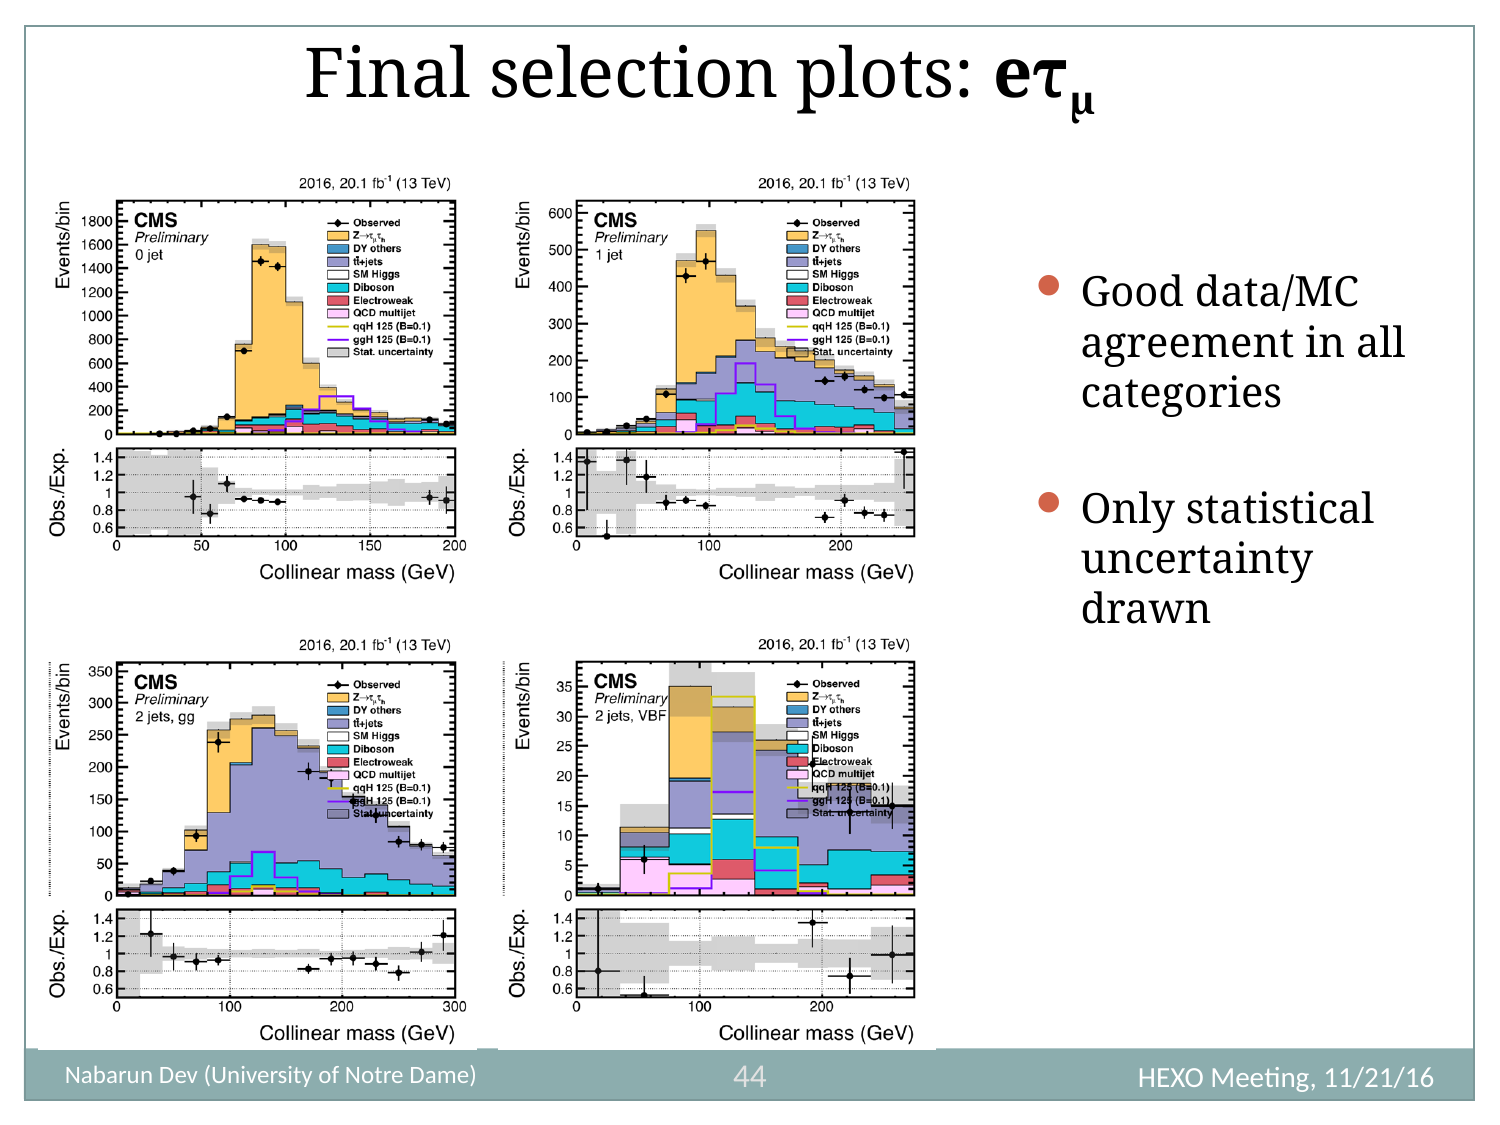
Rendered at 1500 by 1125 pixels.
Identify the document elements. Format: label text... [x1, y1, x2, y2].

picture [38, 628, 477, 1051]
slide_number 44 [699, 1060, 800, 1110]
picture [38, 167, 477, 589]
picture [497, 167, 937, 589]
picture [497, 628, 937, 1050]
title Final selection plots: eτμ [0, 5, 1400, 130]
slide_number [950, 1050, 1450, 1111]
footer Nabarun Dev (University of Notre Dame) [50, 1051, 638, 1112]
list Good data/MC agreement in all categories Only statistical uncertainty drawn [1020, 257, 1459, 1001]
